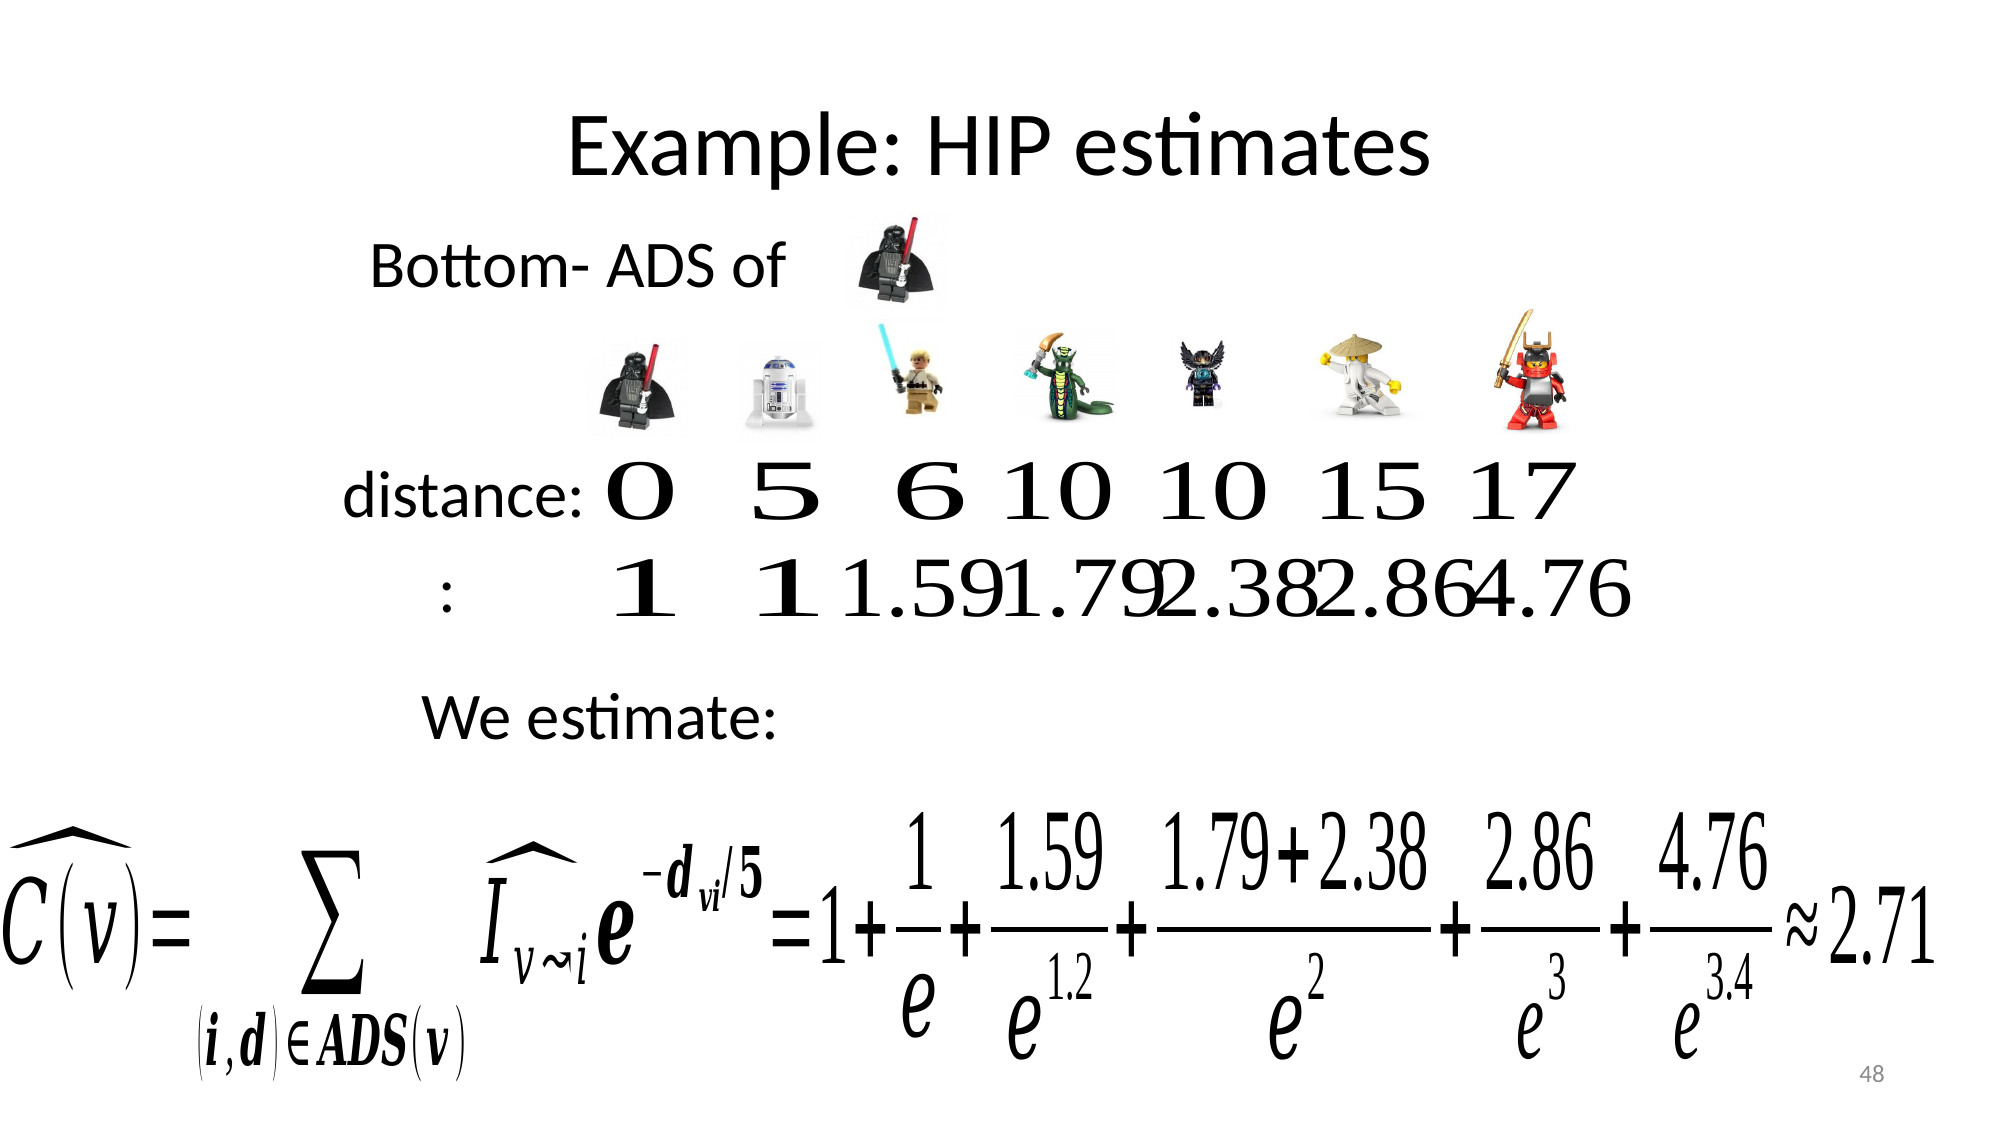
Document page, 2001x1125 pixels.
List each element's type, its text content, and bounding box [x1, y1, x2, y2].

picture [737, 339, 821, 441]
picture [1465, 308, 1605, 435]
text_box distance: [327, 443, 601, 539]
picture [869, 319, 947, 419]
title Example: HIP estimates [99, 45, 1900, 233]
picture [1172, 336, 1233, 409]
picture [846, 211, 947, 310]
picture [587, 337, 689, 437]
picture [1014, 328, 1119, 423]
picture [1297, 329, 1441, 422]
slide_number 48 [1433, 1042, 1900, 1103]
